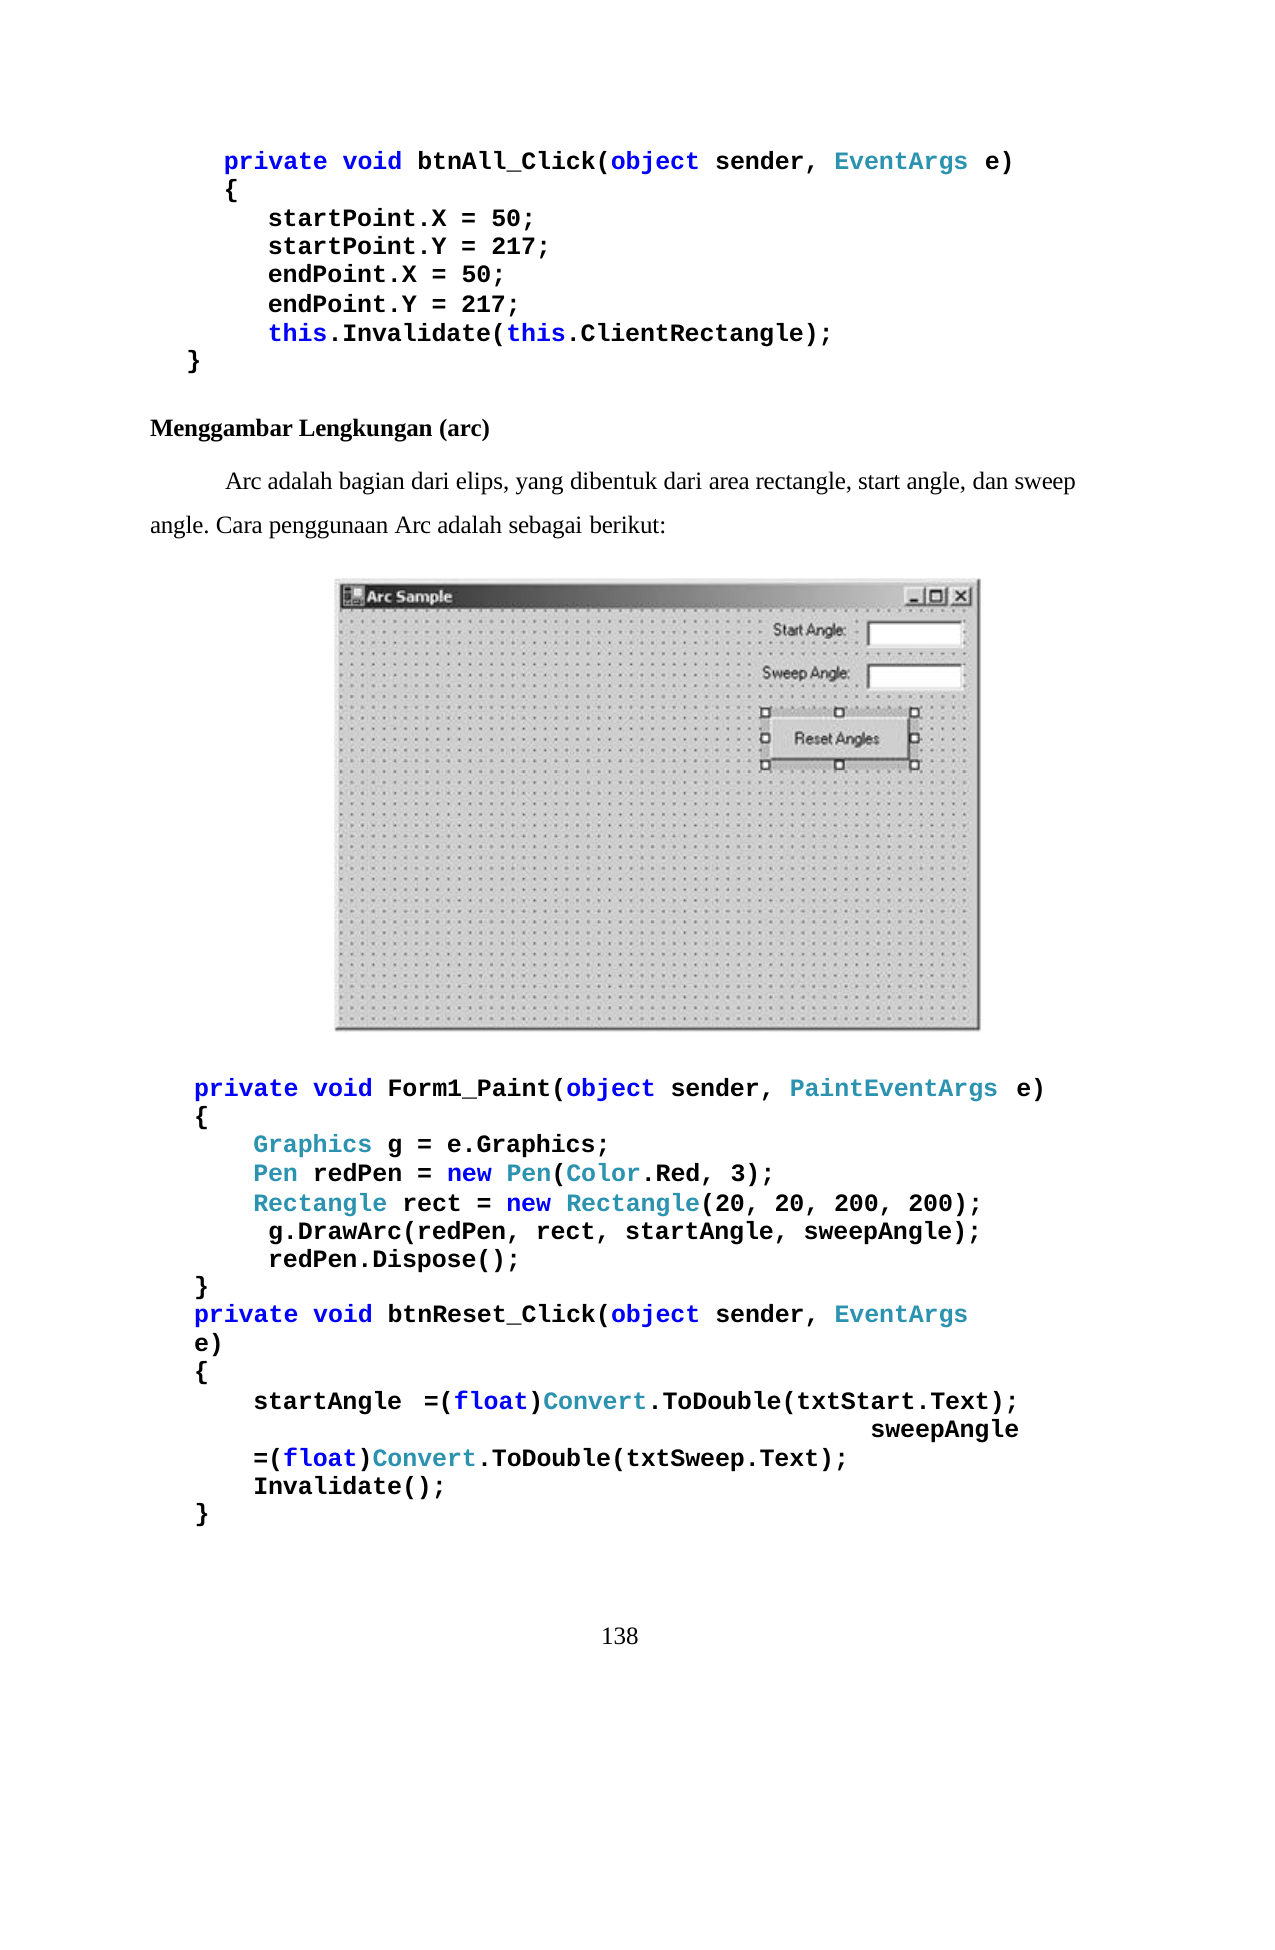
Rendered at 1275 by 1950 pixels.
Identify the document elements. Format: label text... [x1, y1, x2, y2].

text_box private void Form1_Paint(object sender, PaintEventArgs e) { Graphics g = e.Graphics; Pen redPen = new Pen(Color.Red, 3); Rectangle rect = new Rectangle(20, 20, 200, 200); g.DrawArc(redPen, rect, startAngle, sweepAngle); redPen.Dispose(); } private void btnReset_Click(object sender, EventArgs e) { startAngle =(float)Convert.ToDouble(txtStart.Text); sweepAngle =(float)Convert.ToDouble(txtSweep.Text); Invalidate(); } [192, 1070, 1052, 1527]
text_box private void btnAll_Click(object sender, EventArgs e) { startPoint.X = 50; startPoint.Y = 217; endPoint.X = 50; endPoint.Y = 217; this.Invalidate(this.ClientRectangle); } Menggambar Lengkungan (arc) Arc adalah bagian dari elips, yang dibentuk dari area rectangle, start angle, dan sweep angle. Cara penggunaan Arc adalah sebagai berikut: [147, 143, 1087, 539]
text_box [334, 578, 984, 1033]
text_box 138 [594, 1619, 669, 1650]
